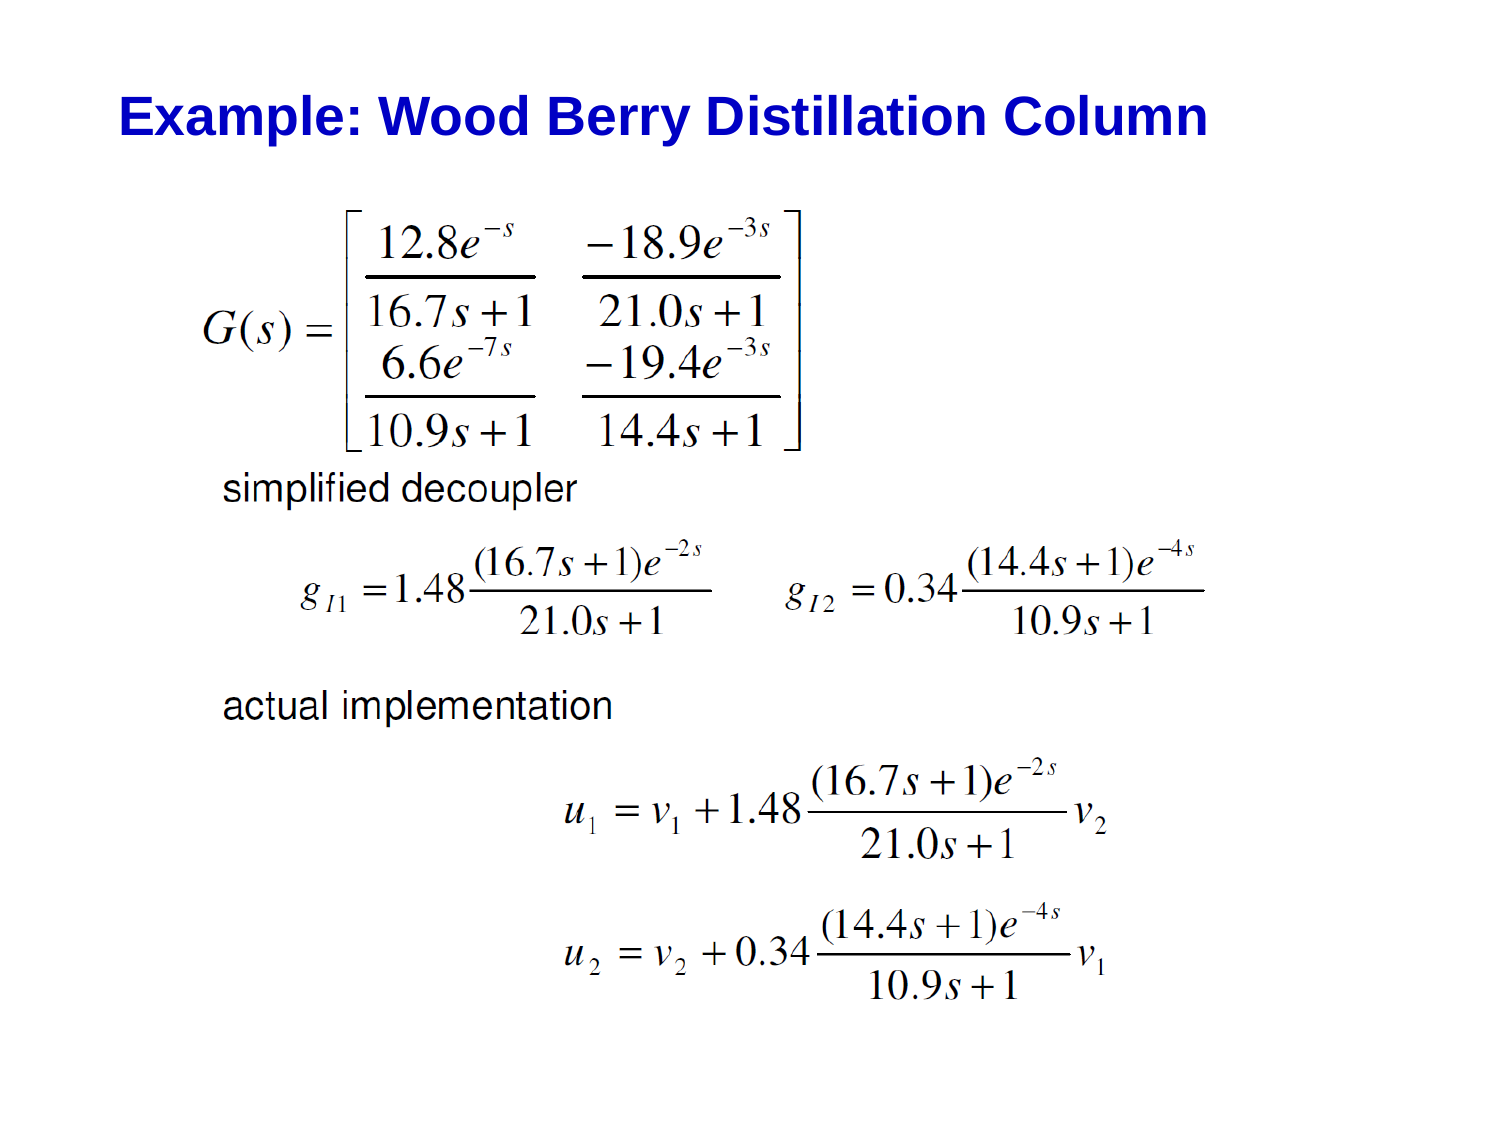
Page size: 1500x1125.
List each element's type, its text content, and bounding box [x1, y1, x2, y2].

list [131, 193, 1314, 1043]
title Example: Wood Berry Distillation Column [103, 59, 1397, 176]
